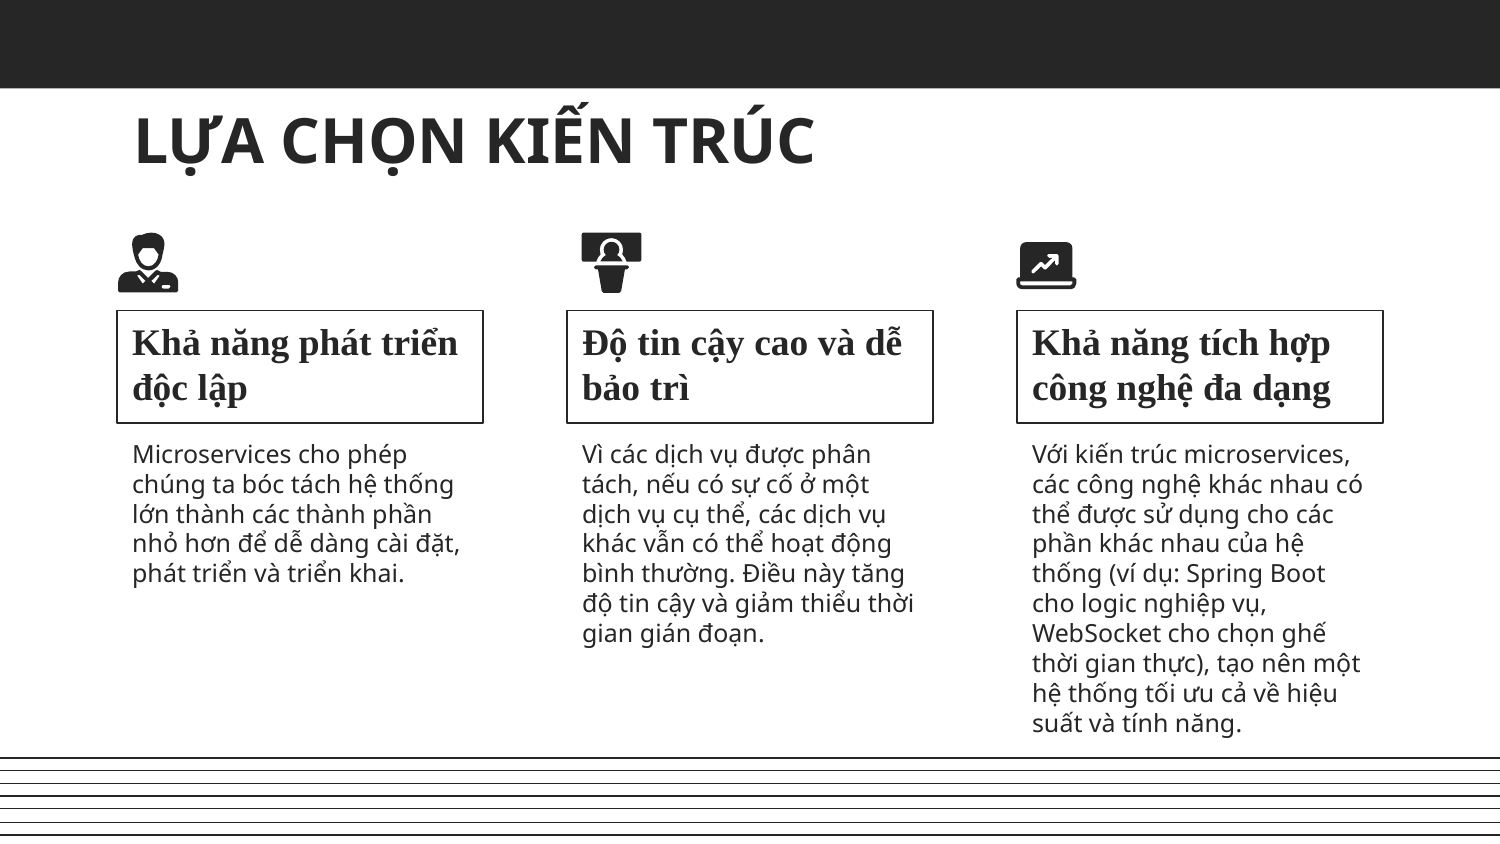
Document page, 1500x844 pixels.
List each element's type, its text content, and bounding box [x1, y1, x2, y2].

subtitle Với kiến trúc microservices, các công nghệ khác nhau có thể được sử dụng cho các phần khác nhau của hệ thống (ví dụ: Spring Boot cho logic nghiệp vụ, WebSocket cho chọn ghế thời gian thực), tạo nên một hệ thống tối ưu cả về hiệu suất và tính năng. [1017, 424, 1383, 714]
subtitle Độ tin cậy cao và dễ bảo trì [566, 310, 934, 424]
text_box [581, 232, 642, 293]
subtitle Vì các dịch vụ được phân tách, nếu có sự cố ở một dịch vụ cụ thể, các dịch vụ khác vẫn có thể hoạt động bình thường. Điều này tăng độ tin cậy và giảm thiểu thời gian gián đoạn. [567, 423, 933, 670]
subtitle Khả năng tích hợp công nghệ đa dạng [1016, 310, 1384, 424]
title LỰA CHỌN KIẾN TRÚC [118, 85, 1382, 180]
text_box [117, 232, 179, 293]
subtitle Khả năng phát triển độc lập [116, 310, 484, 424]
subtitle Microservices cho phép chúng ta bóc tách hệ thống lớn thành các thành phần nhỏ hơn để dễ dàng cài đặt, phát triển và triển khai. [116, 423, 483, 670]
text_box [1016, 242, 1077, 290]
